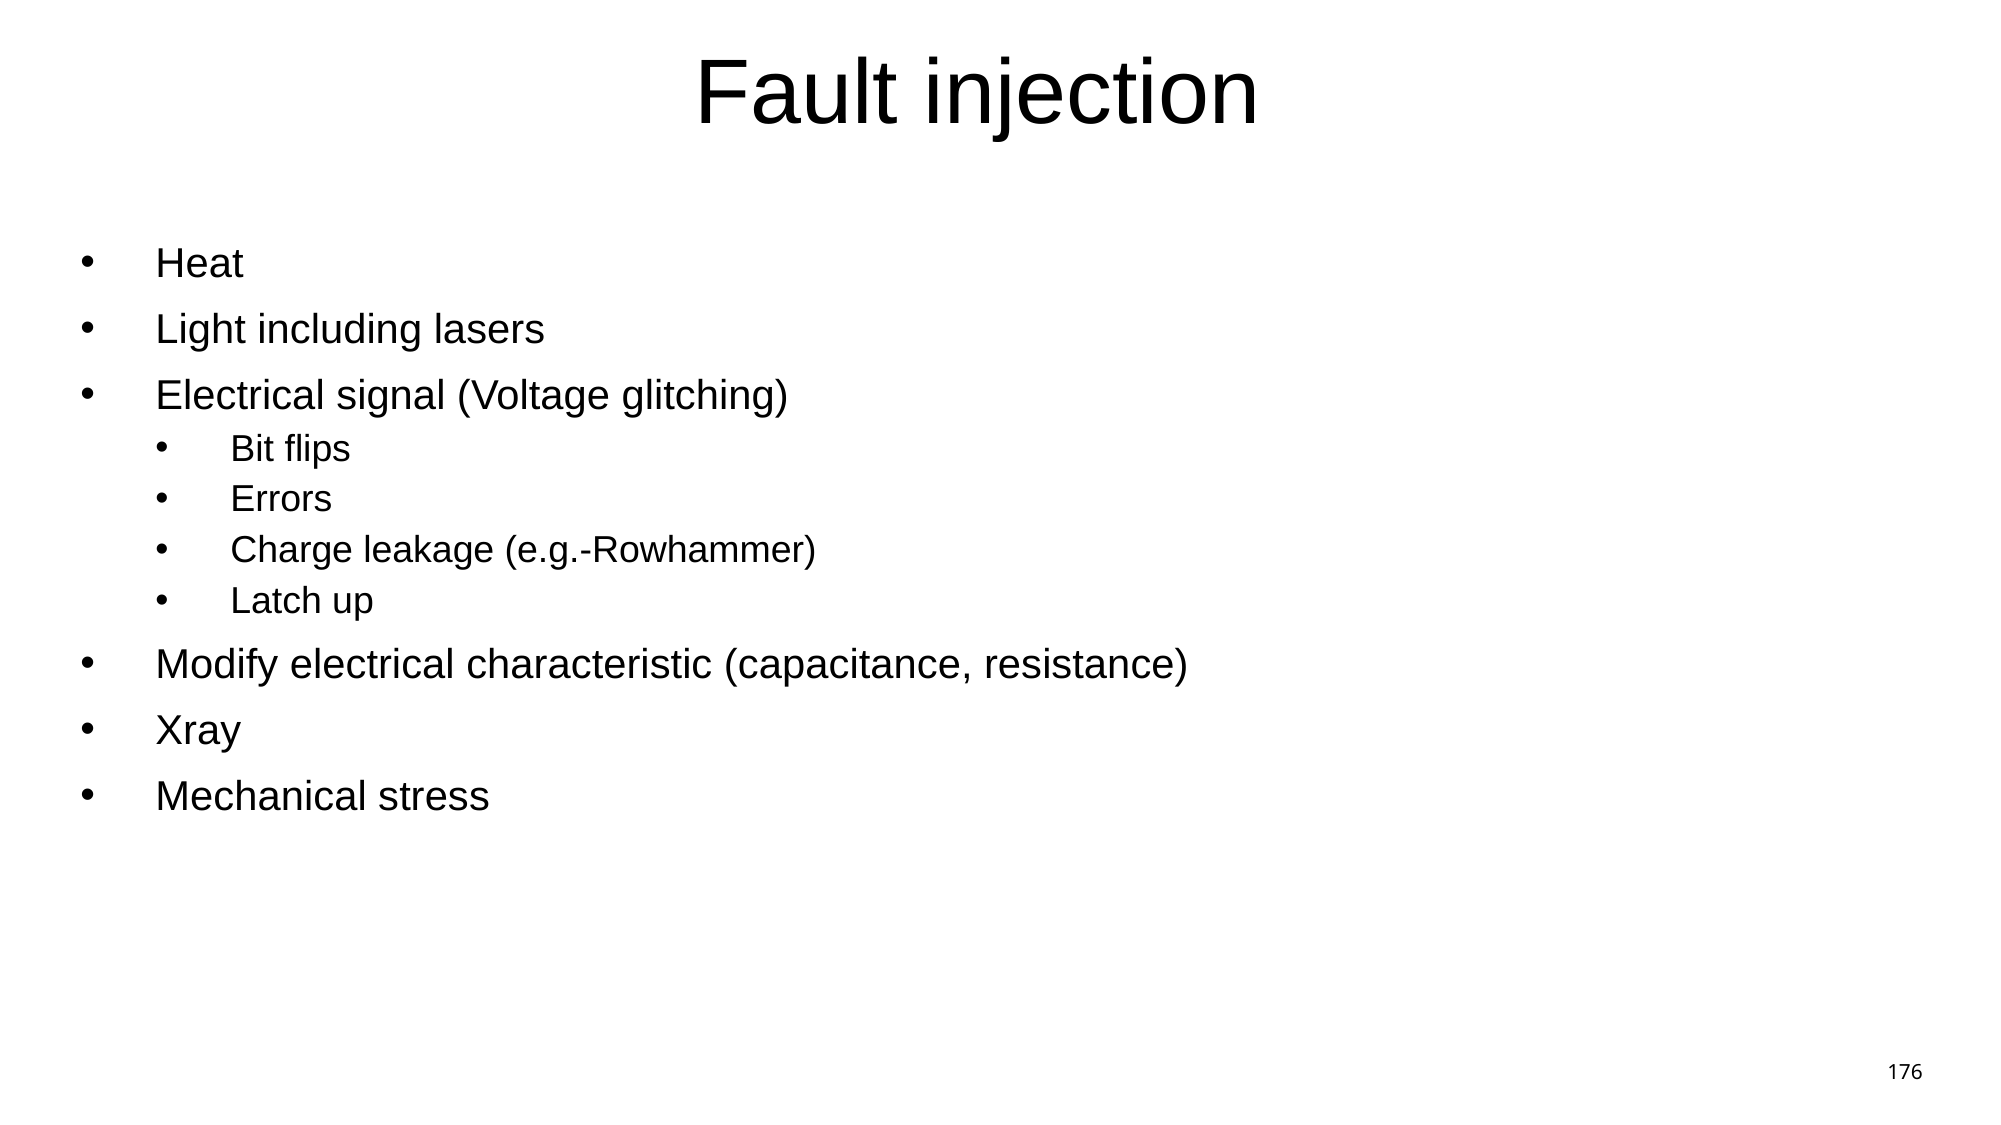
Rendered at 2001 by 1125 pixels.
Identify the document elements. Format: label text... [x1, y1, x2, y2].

list Heat Light including lasers Electrical signal (Voltage glitching) Bit flips Errors Charge leakage (e.g.-Rowhammer) Latch up Modify electrical characteristic (capacitance, resistance) Xray Mechanical stress [65, 234, 1890, 974]
slide_number 176 [1855, 1042, 1955, 1103]
title Fault injection [87, 22, 1868, 165]
